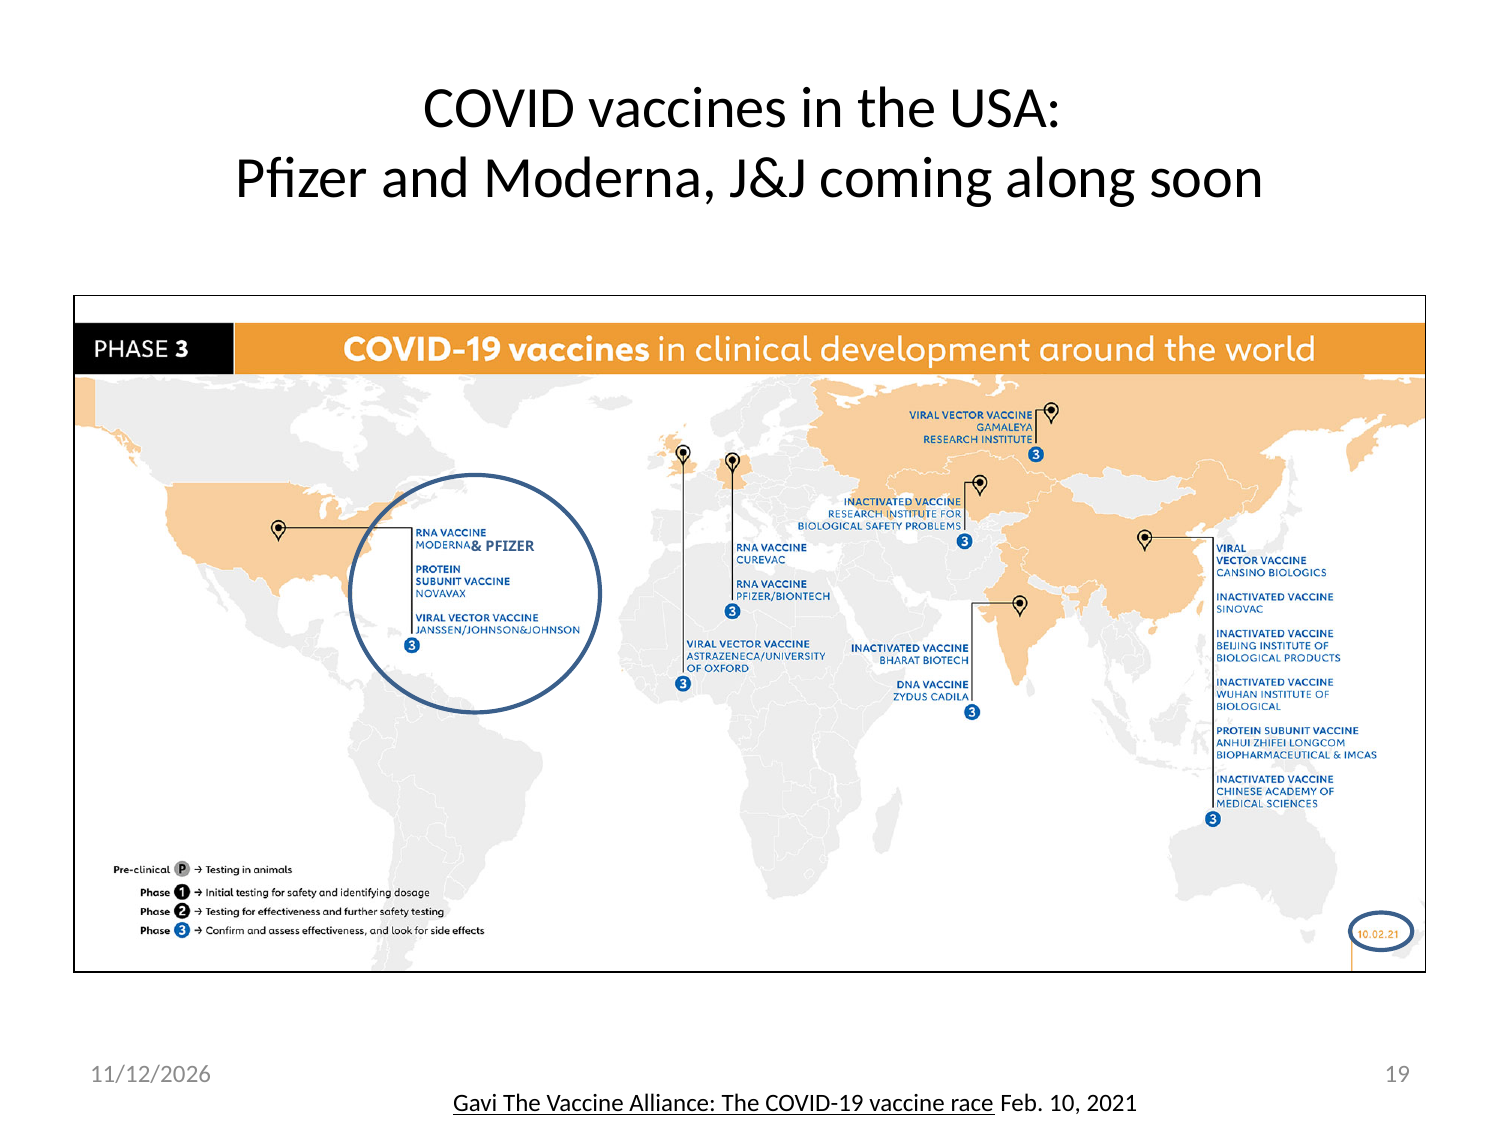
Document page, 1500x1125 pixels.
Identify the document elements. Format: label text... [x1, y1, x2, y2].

slide_number 19 [1074, 1042, 1425, 1103]
text_box Gavi The Vaccine Alliance: The COVID-19 vaccine race Feb. 10, 2021 [438, 1079, 1153, 1125]
title COVID vaccines in the USA: Pfizer and Moderna, J&J coming along soon [75, 45, 1425, 233]
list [74, 295, 1426, 972]
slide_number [75, 1042, 425, 1103]
